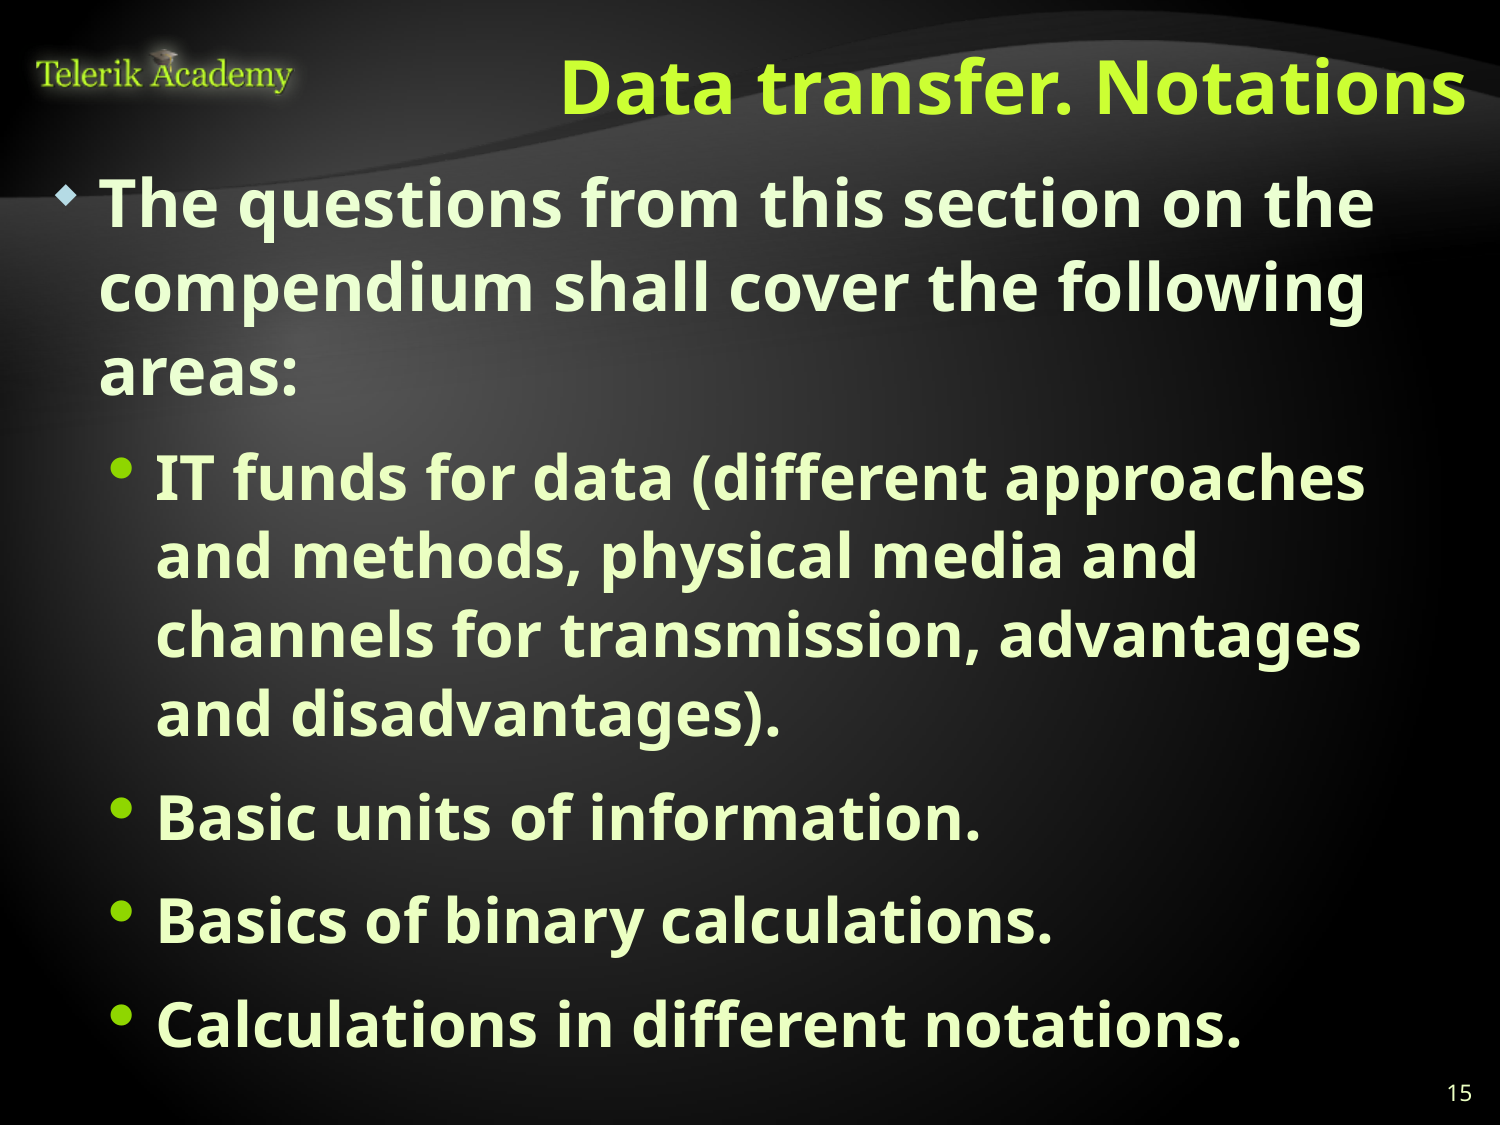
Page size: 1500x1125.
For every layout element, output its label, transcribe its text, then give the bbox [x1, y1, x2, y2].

picture [0, 0, 1500, 1125]
slide_number 15 [1412, 1074, 1488, 1113]
title Data transfer. Notations [307, 12, 1483, 163]
list The questions from this section on the compendium shall cover the following areas: IT funds for data (different approaches and methods, physical media and channels for transmission, advantages and disadvantages). Basic units of information. Basics of binary calculations. Calculations in different notations. [37, 149, 1463, 1100]
